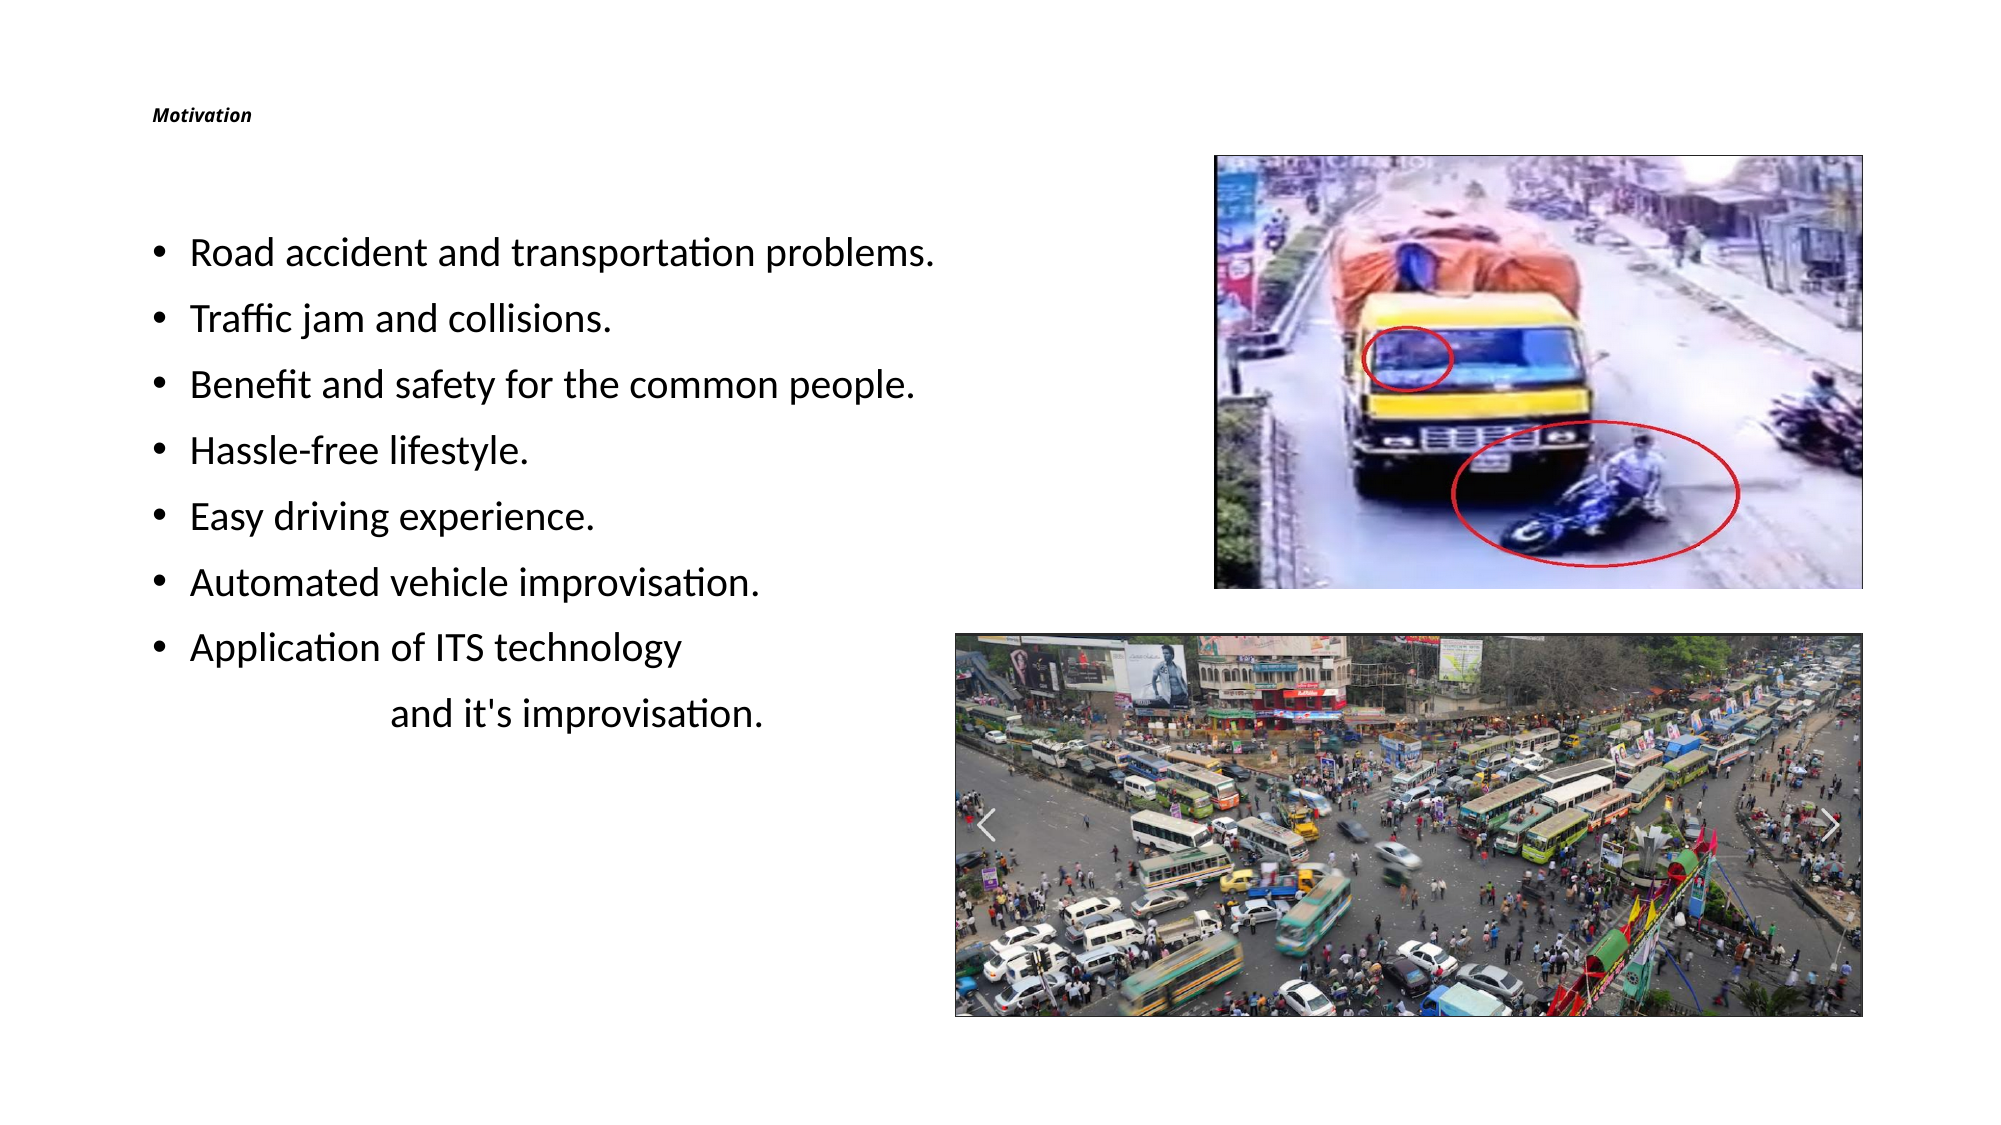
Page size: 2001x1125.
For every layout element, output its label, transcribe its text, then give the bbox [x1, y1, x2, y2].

picture [1214, 155, 1863, 589]
picture [955, 633, 1863, 1017]
list Road accident and transportation problems. Traffic jam and collisions. Benefit and safety for the common people. Hassle-free lifestyle. Easy driving experience. Automated vehicle improvisation. Application of ITS technology and it's improvisation. [137, 132, 1894, 1017]
title Motivation [137, 76, 1863, 132]
